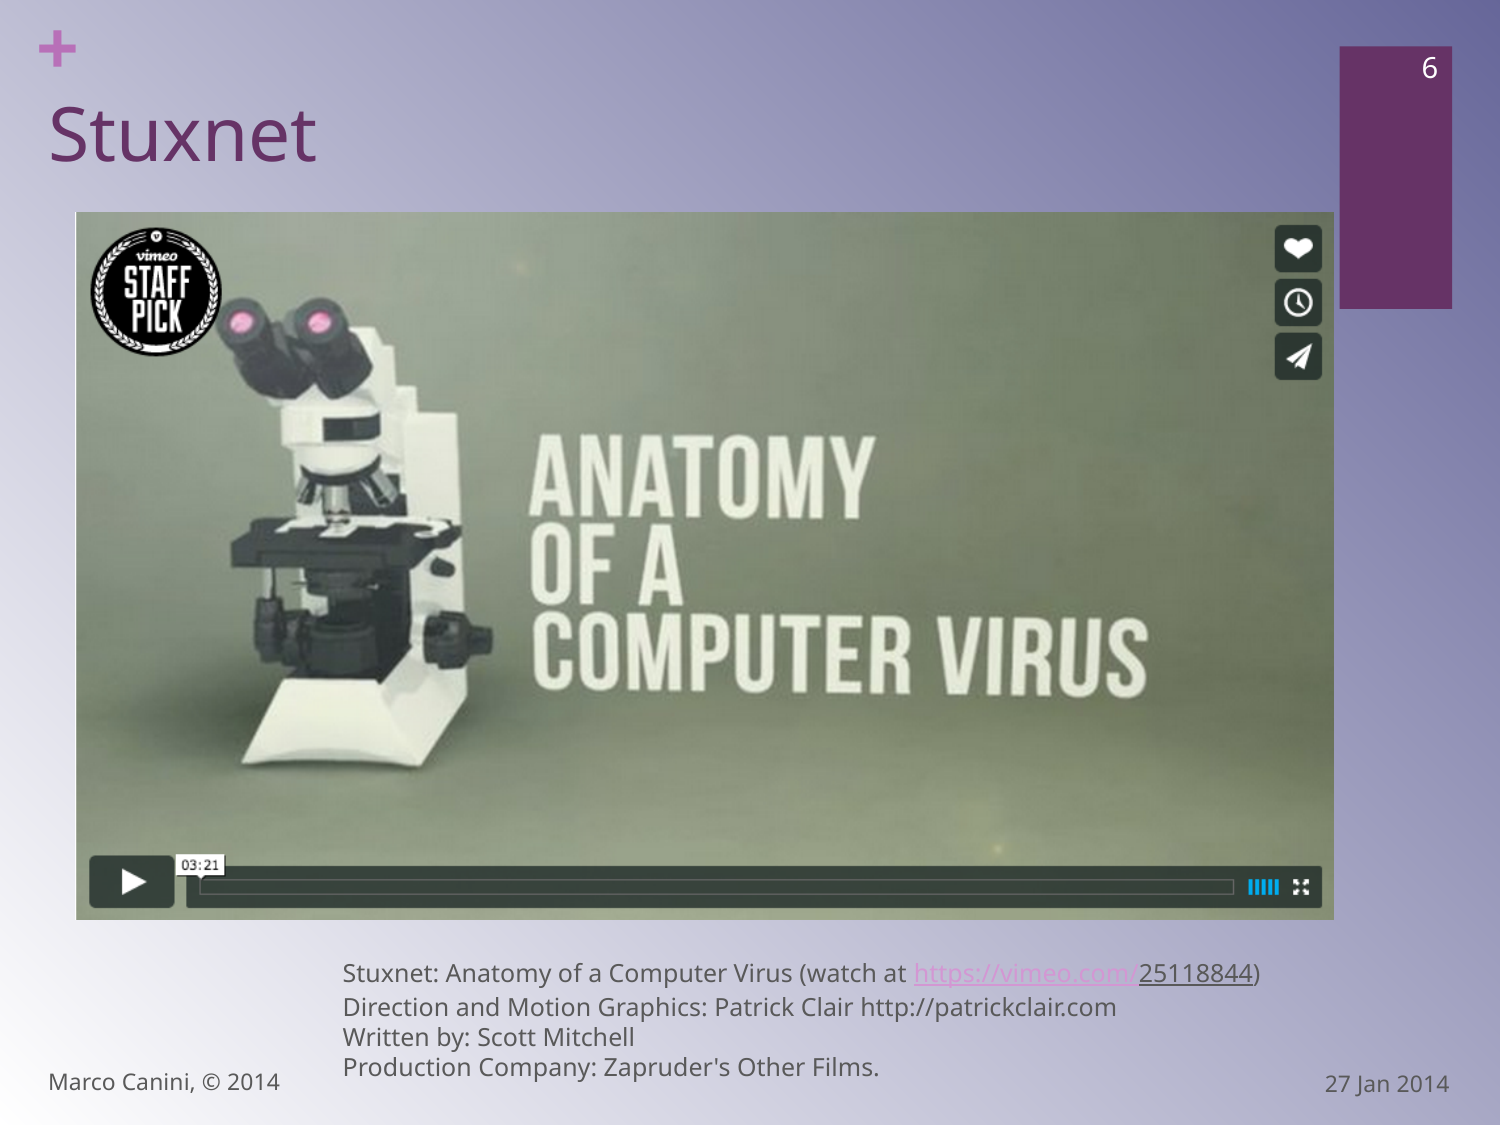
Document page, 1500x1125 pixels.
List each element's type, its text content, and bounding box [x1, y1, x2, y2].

footer Marco Canini, © 2014 [33, 1053, 1038, 1114]
title Stuxnet [33, 79, 1322, 263]
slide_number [1114, 1053, 1465, 1114]
slide_number 6 [1362, 39, 1454, 100]
picture [74, 211, 1335, 920]
text_box Stuxnet: Anatomy of a Computer Virus (watch at https://vimeo.com/25118844) Direction and Motion Graphics: Patrick Clair http://patrickclair.com Written by: Scott Mitchell Production Company: Zapruder's Other Films. [327, 950, 1276, 1089]
